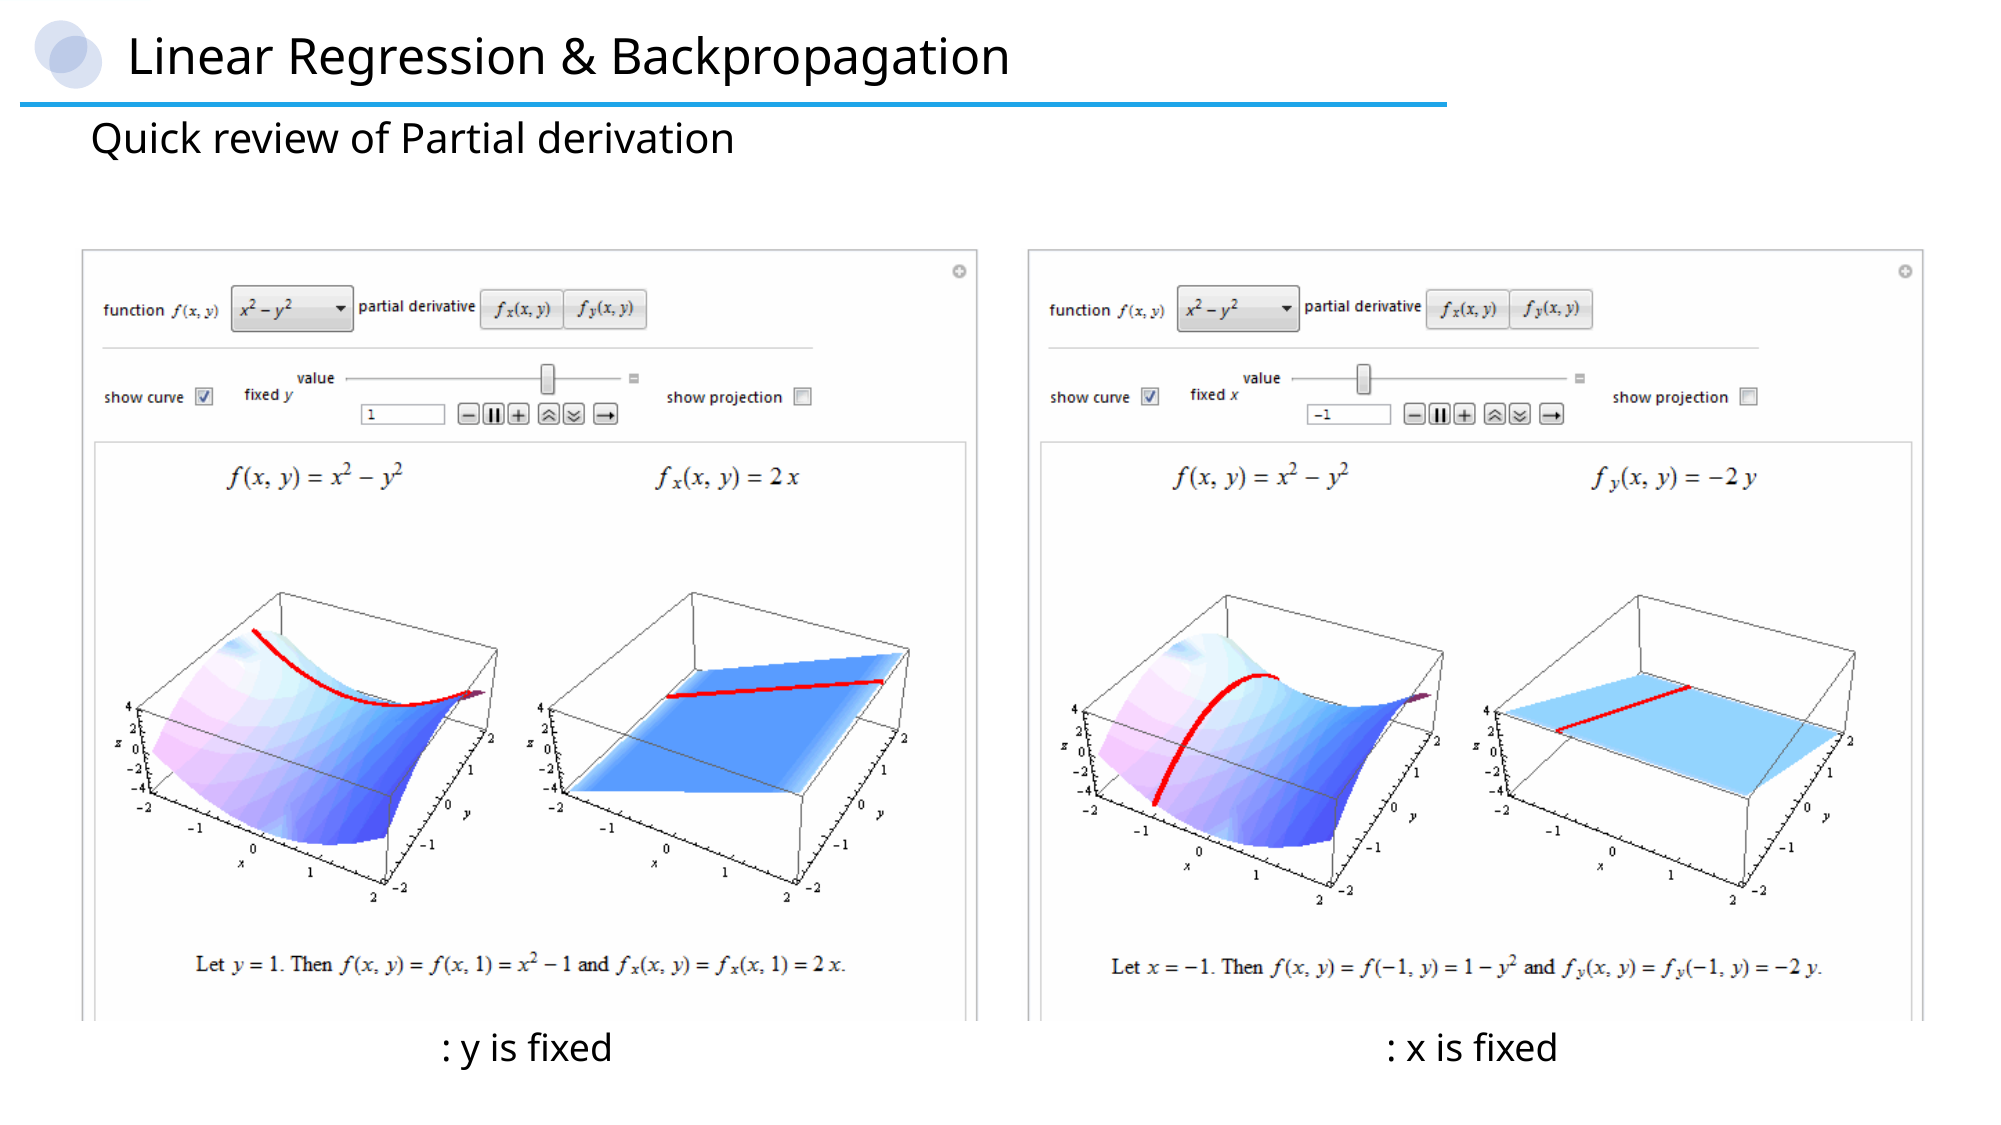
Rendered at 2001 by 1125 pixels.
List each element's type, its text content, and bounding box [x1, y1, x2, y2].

picture [1020, 248, 1925, 1021]
text_box Quick review of Partial derivation [75, 105, 756, 170]
text_box Linear Regression & Backpropagation [112, 17, 1346, 92]
text_box [48, 34, 104, 90]
picture [75, 248, 979, 1021]
text_box [33, 19, 87, 72]
